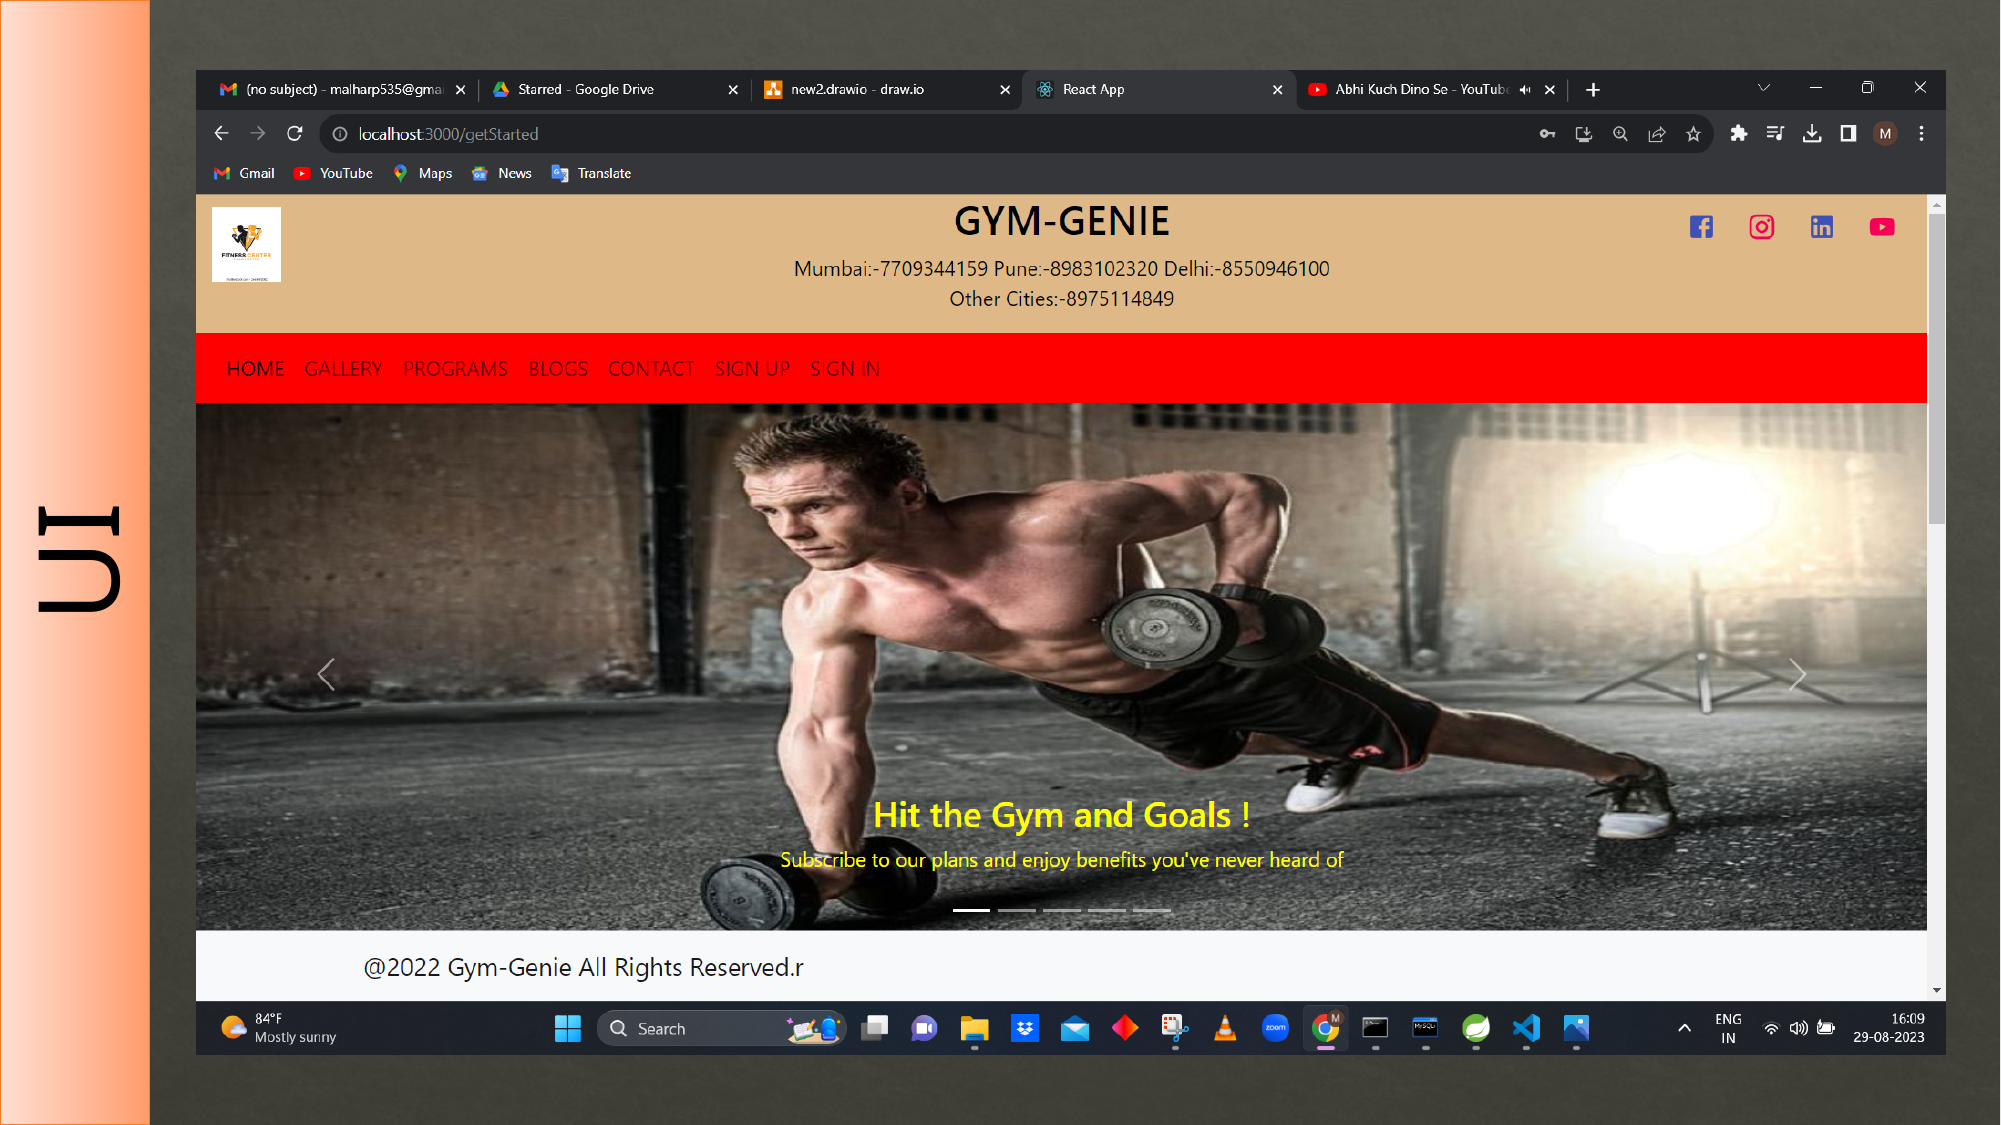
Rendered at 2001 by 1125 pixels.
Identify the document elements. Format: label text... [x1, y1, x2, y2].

text_box UI [0, 0, 150, 1125]
picture [196, 70, 1946, 1055]
